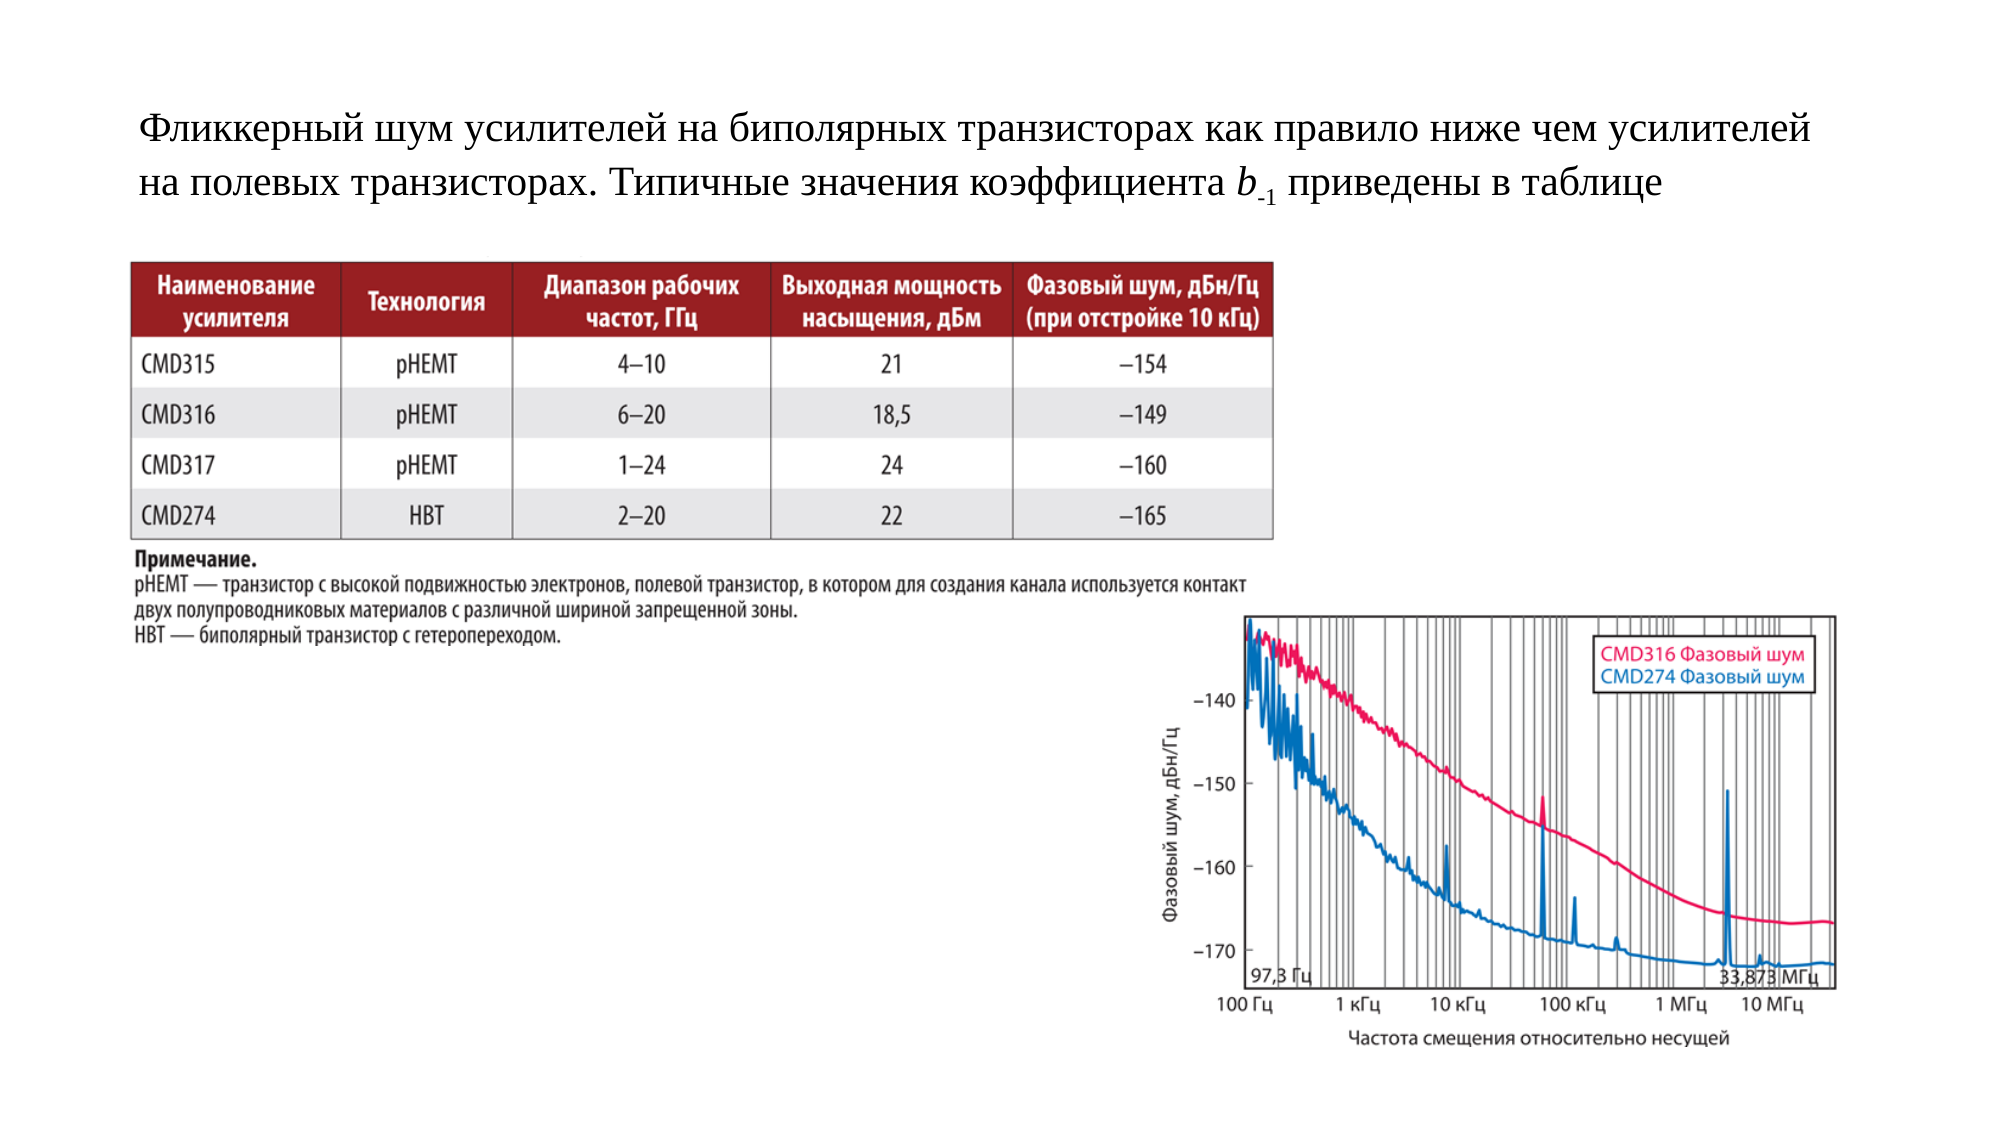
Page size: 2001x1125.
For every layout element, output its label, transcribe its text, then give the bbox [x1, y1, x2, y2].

picture [124, 256, 1844, 1047]
text_box Фликкерный шум усилителей на биполярных транзисторах как правило ниже чем усилителей на полевых транзисторах. Типичные значения коэффициента b-1 приведены в таблице [124, 88, 1844, 218]
